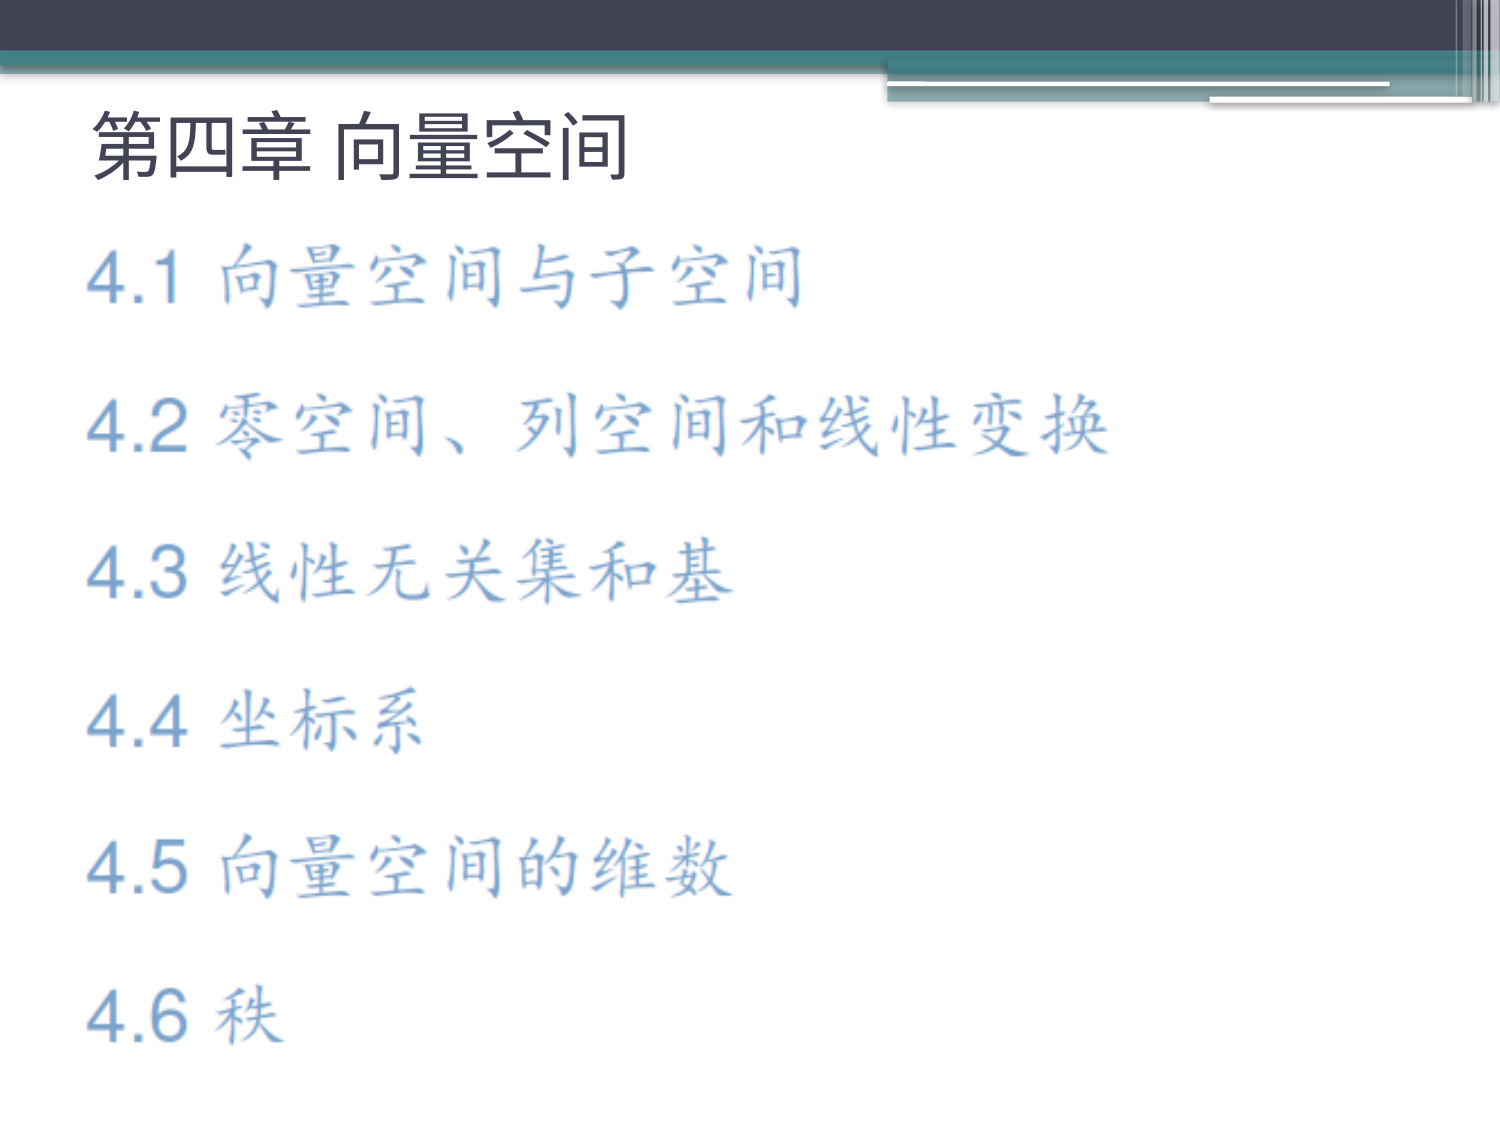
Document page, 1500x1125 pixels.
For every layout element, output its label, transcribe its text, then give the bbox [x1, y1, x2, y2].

title 第四章 向量空间 [75, 51, 1425, 239]
picture [72, 218, 1129, 1053]
